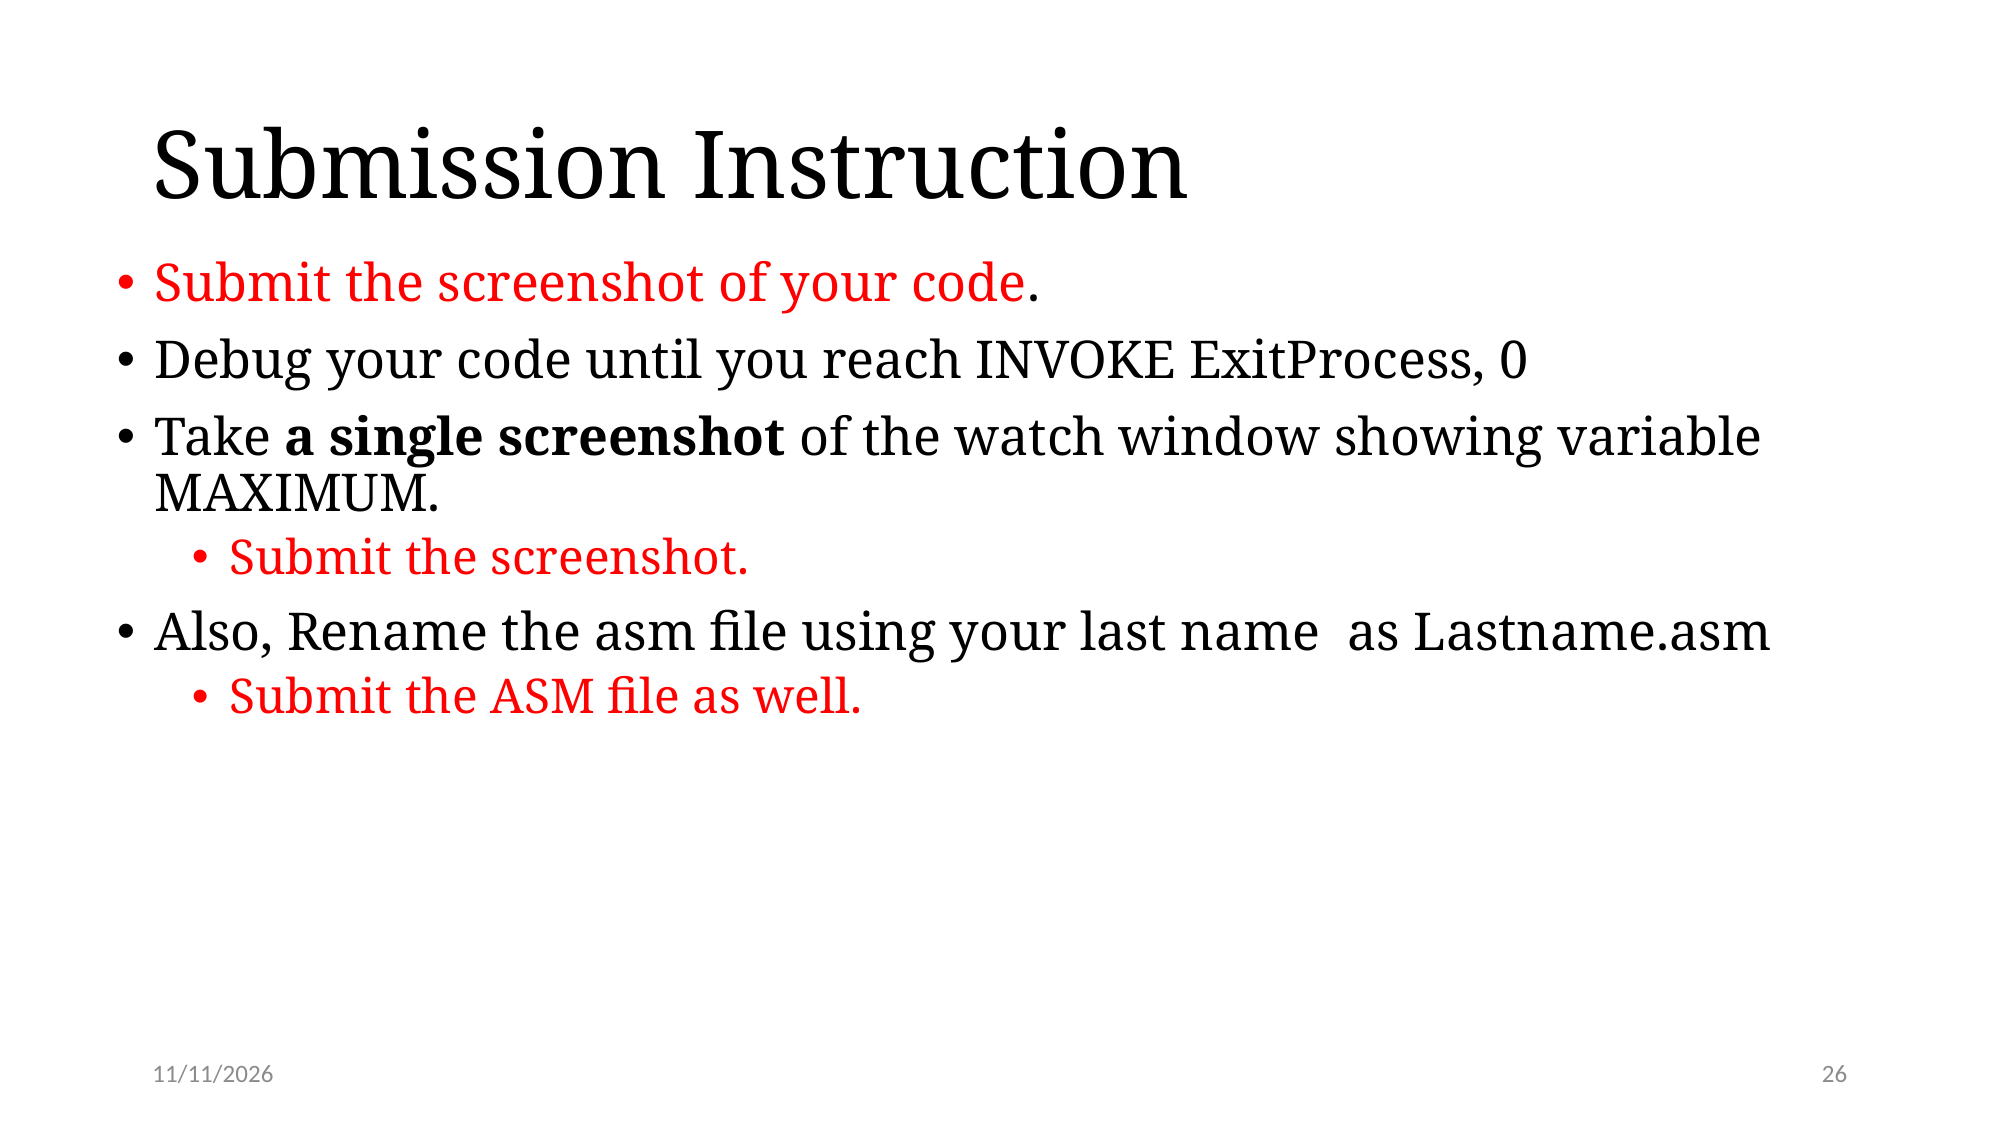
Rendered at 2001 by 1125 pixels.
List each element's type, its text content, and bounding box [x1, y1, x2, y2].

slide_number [137, 1042, 588, 1103]
list Submit the screenshot of your code. Debug your code until you reach INVOKE ExitProcess, 0 Take a single screenshot of the watch window showing variable MAXIMUM. Submit the screenshot. Also, Rename the asm file using your last name as Lastname.asm Submit the ASM file as well. [101, 249, 1863, 1014]
slide_number 26 [1412, 1042, 1863, 1103]
title Submission Instruction [137, 59, 1863, 249]
